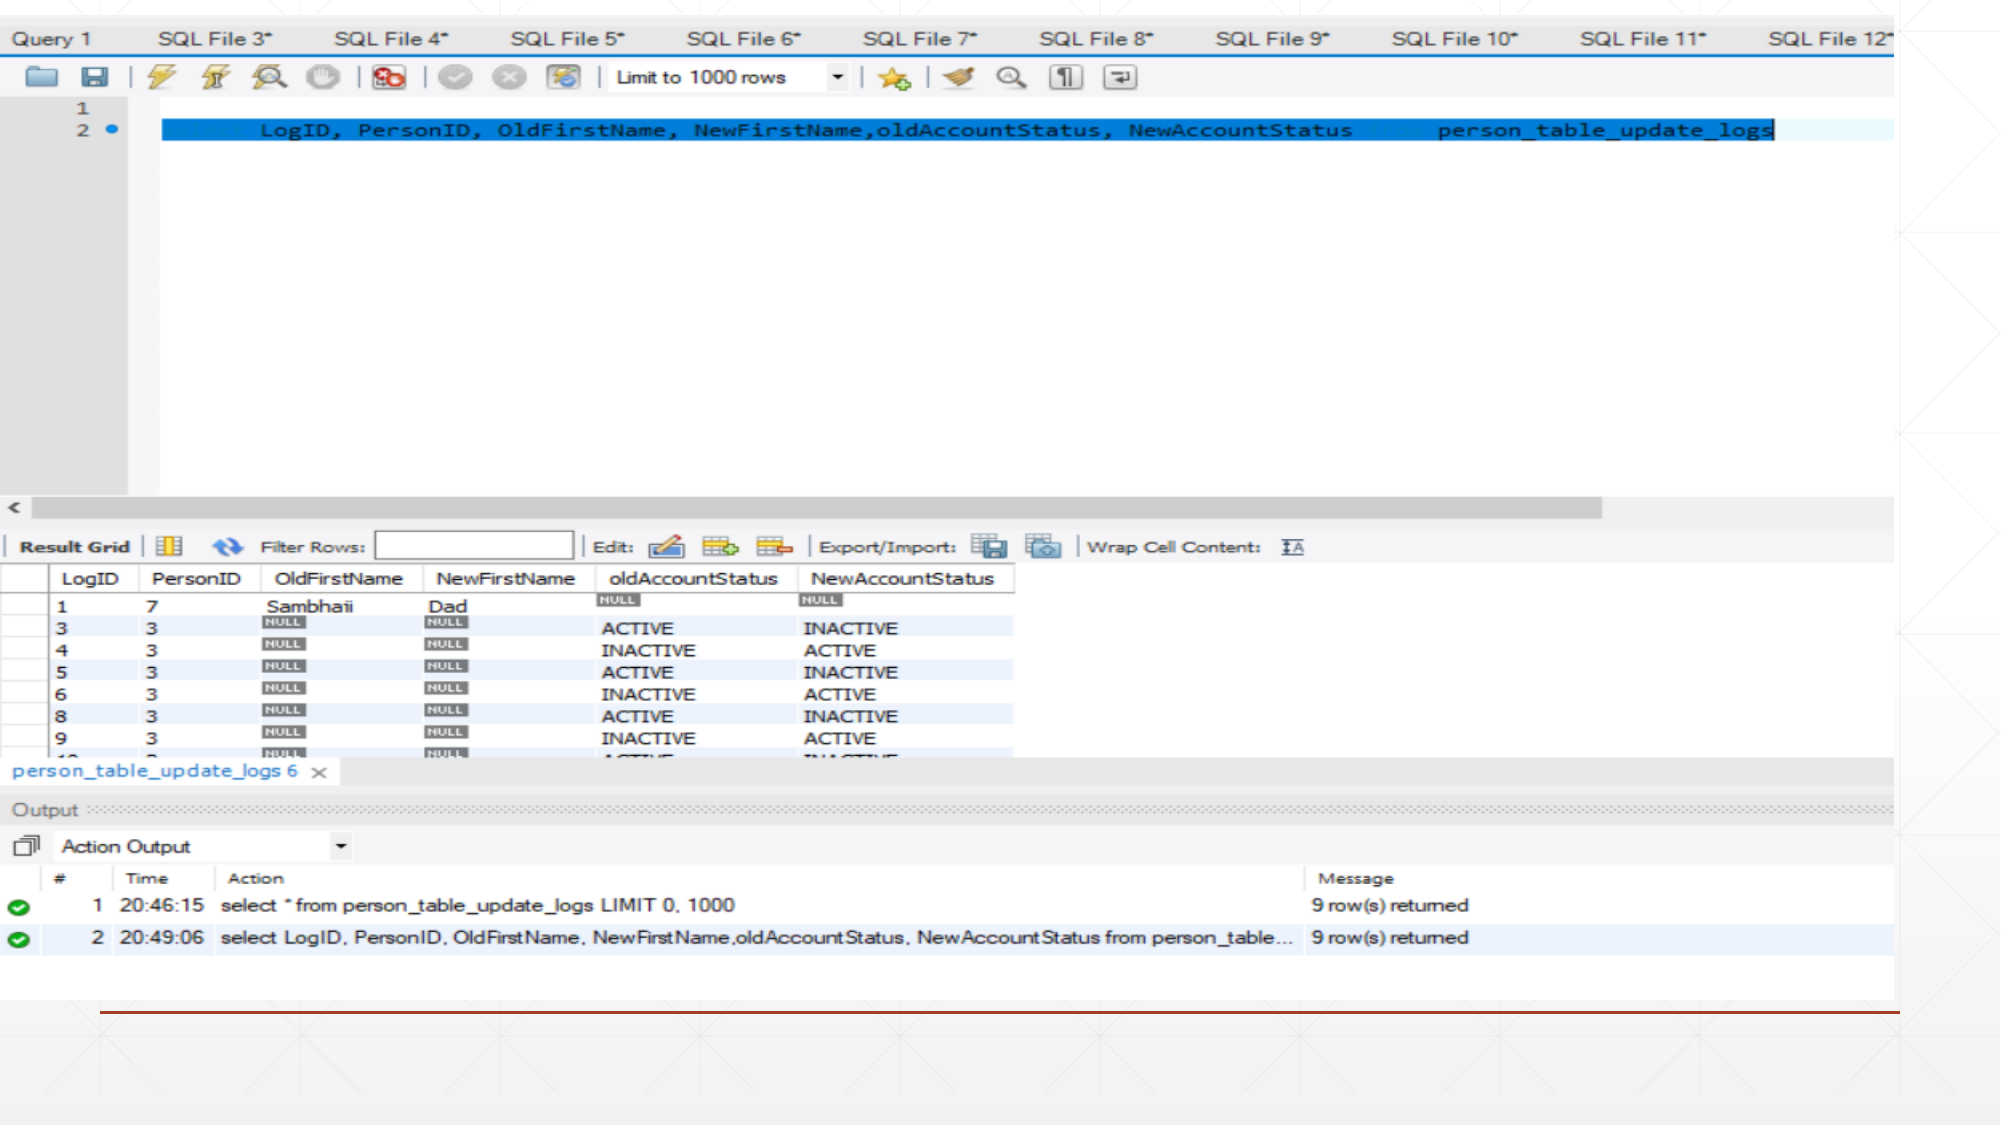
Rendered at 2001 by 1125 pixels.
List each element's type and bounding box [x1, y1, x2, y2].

picture [0, 15, 1894, 1001]
